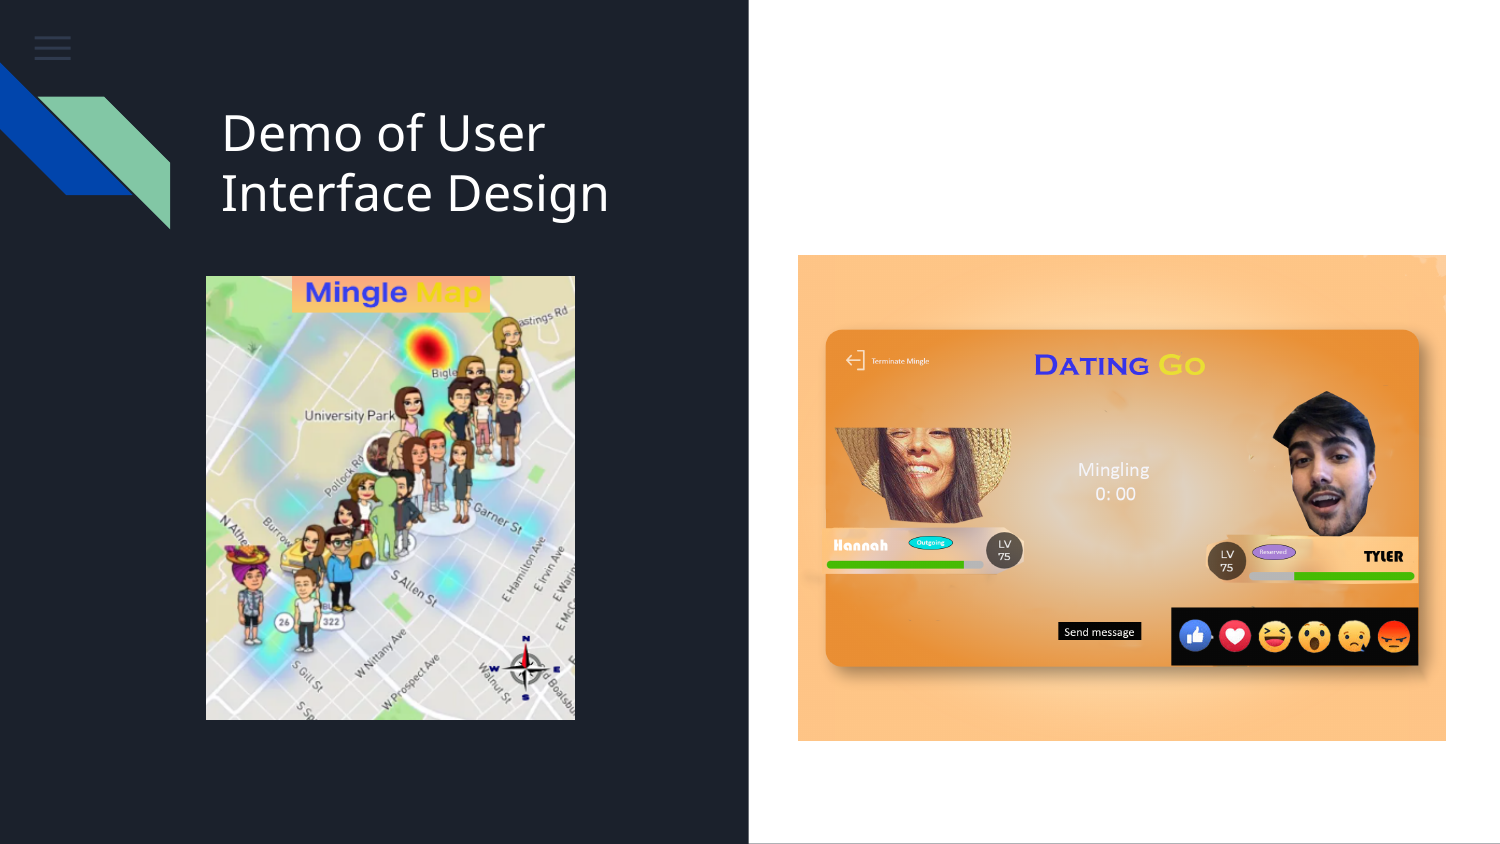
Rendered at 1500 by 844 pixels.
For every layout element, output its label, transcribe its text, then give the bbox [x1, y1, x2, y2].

picture [797, 255, 1446, 741]
title Demo of User Interface Design [206, 86, 700, 170]
picture [206, 276, 576, 720]
